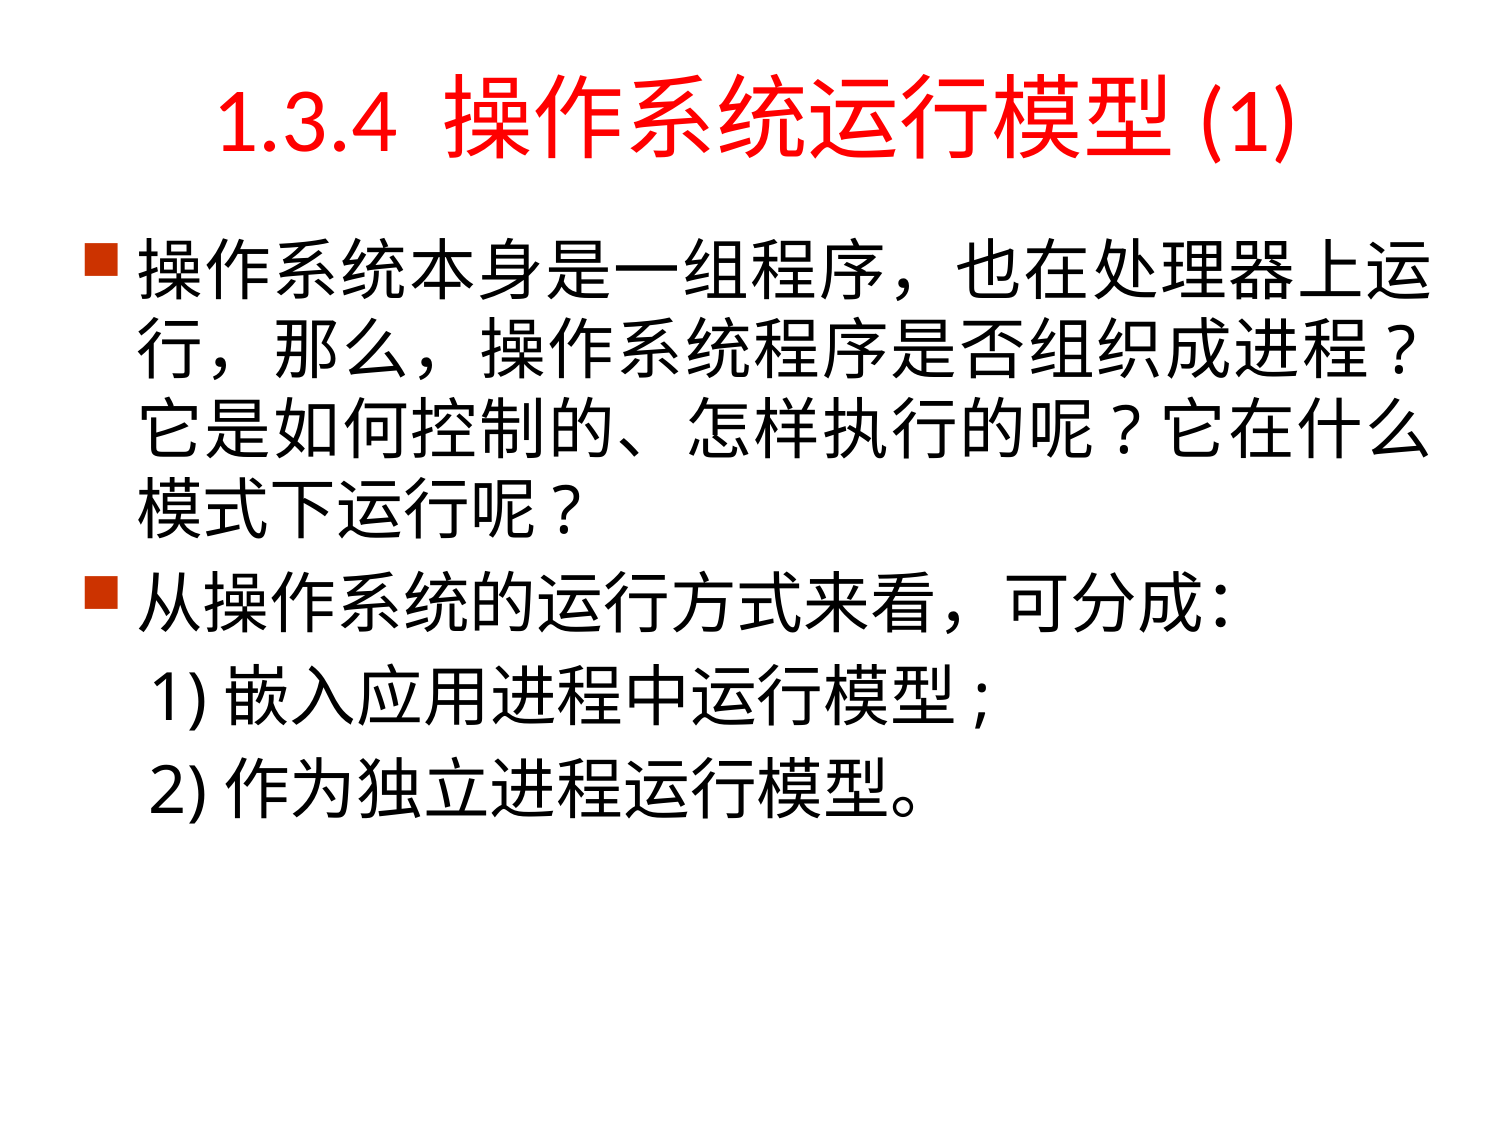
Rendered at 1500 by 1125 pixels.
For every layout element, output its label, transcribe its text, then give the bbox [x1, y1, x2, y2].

title 1.3.4 操作系统运行模型(1) [64, 20, 1448, 209]
list 操作系统本身是一组程序，也在处理器上运行，那么，操作系统程序是否组织成进程?它是如何控制的、怎样执行的呢?它在什么模式下运行呢? 从操作系统的运行方式来看，可分成： 1)嵌入应用进程中运行模型; 2)作为独立进程运行模型。 [64, 219, 1448, 1012]
